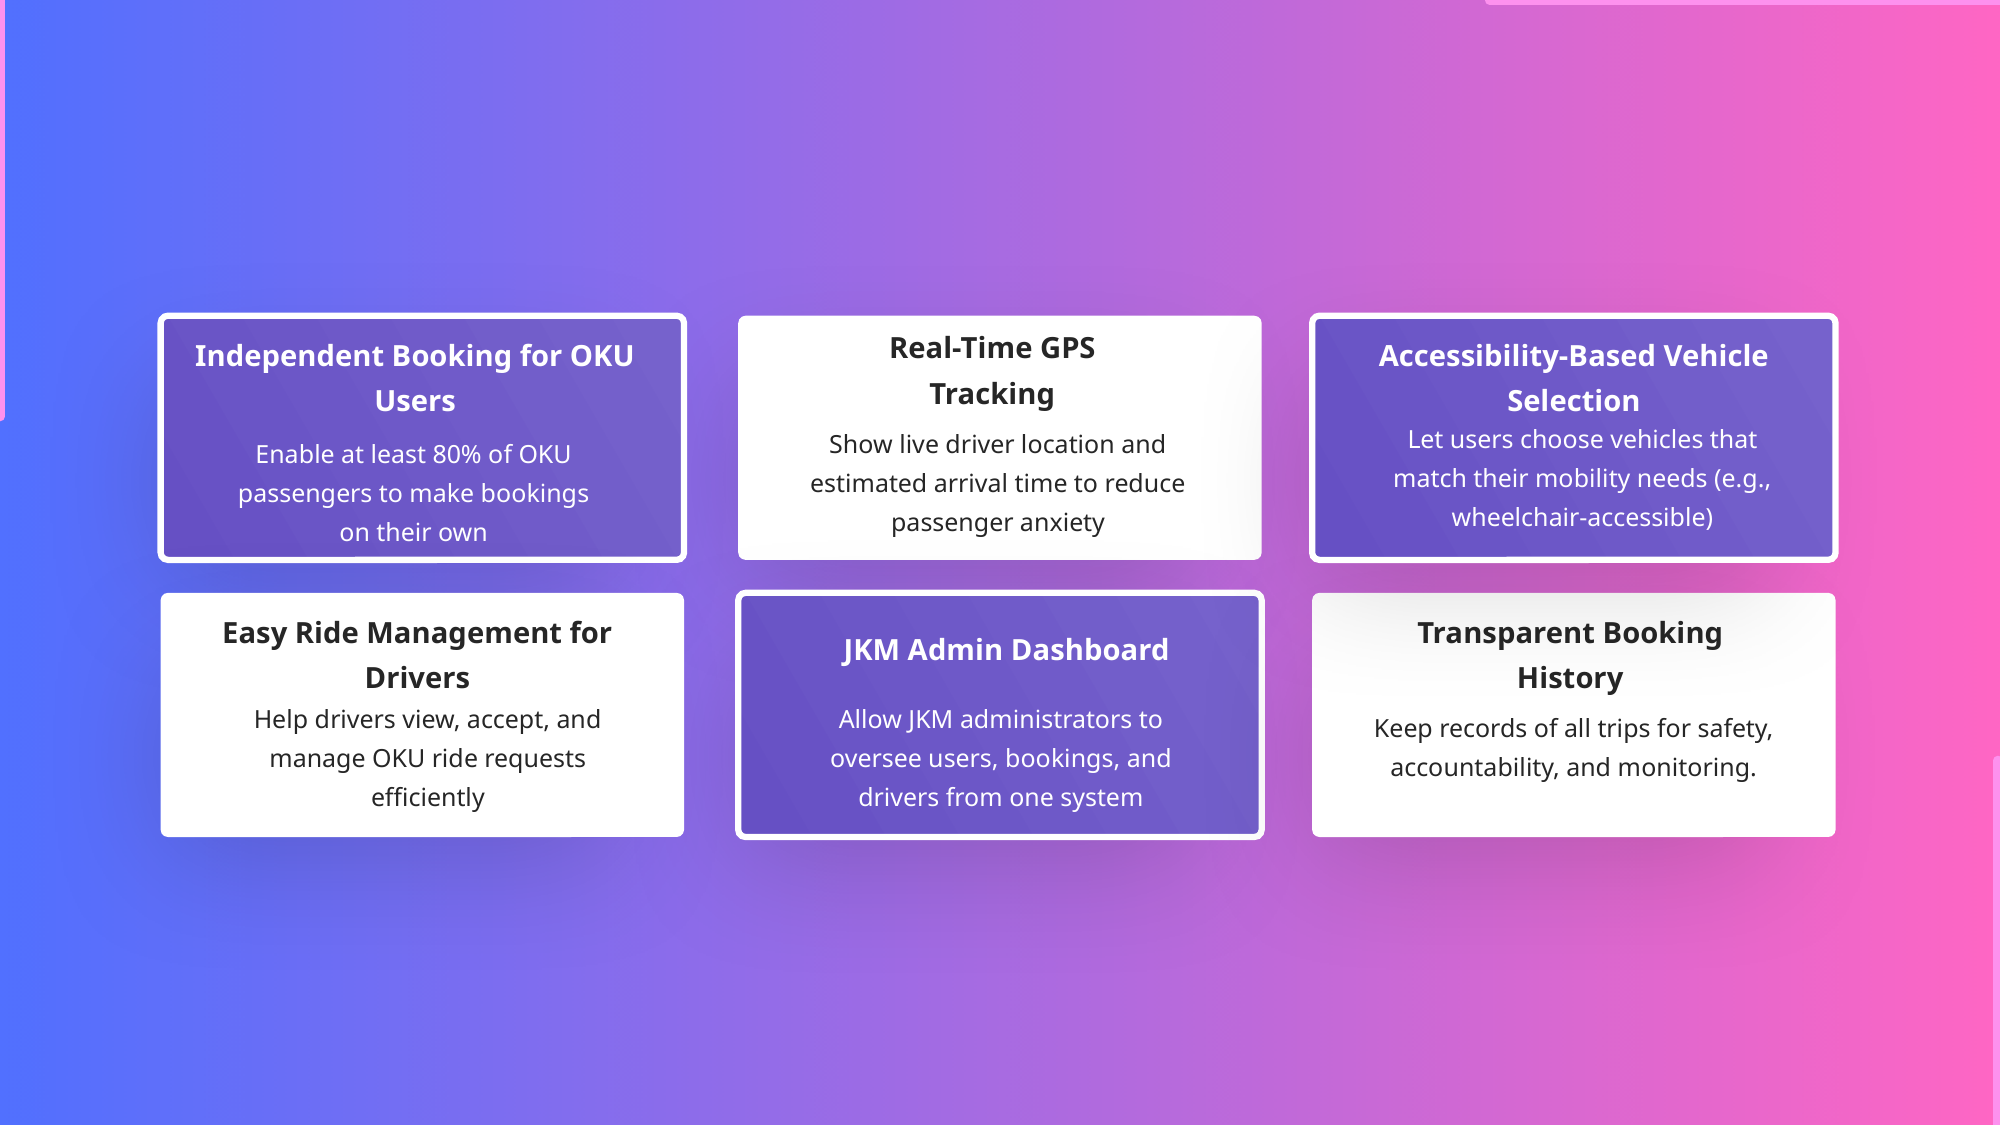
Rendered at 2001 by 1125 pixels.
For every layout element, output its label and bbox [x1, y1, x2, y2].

text_box [1300, 315, 1848, 560]
text_box [1312, 592, 1836, 838]
picture [0, 0, 2000, 1125]
text_box [155, 592, 685, 838]
text_box [136, 315, 694, 560]
text_box [738, 311, 1262, 560]
text_box [738, 592, 1262, 838]
